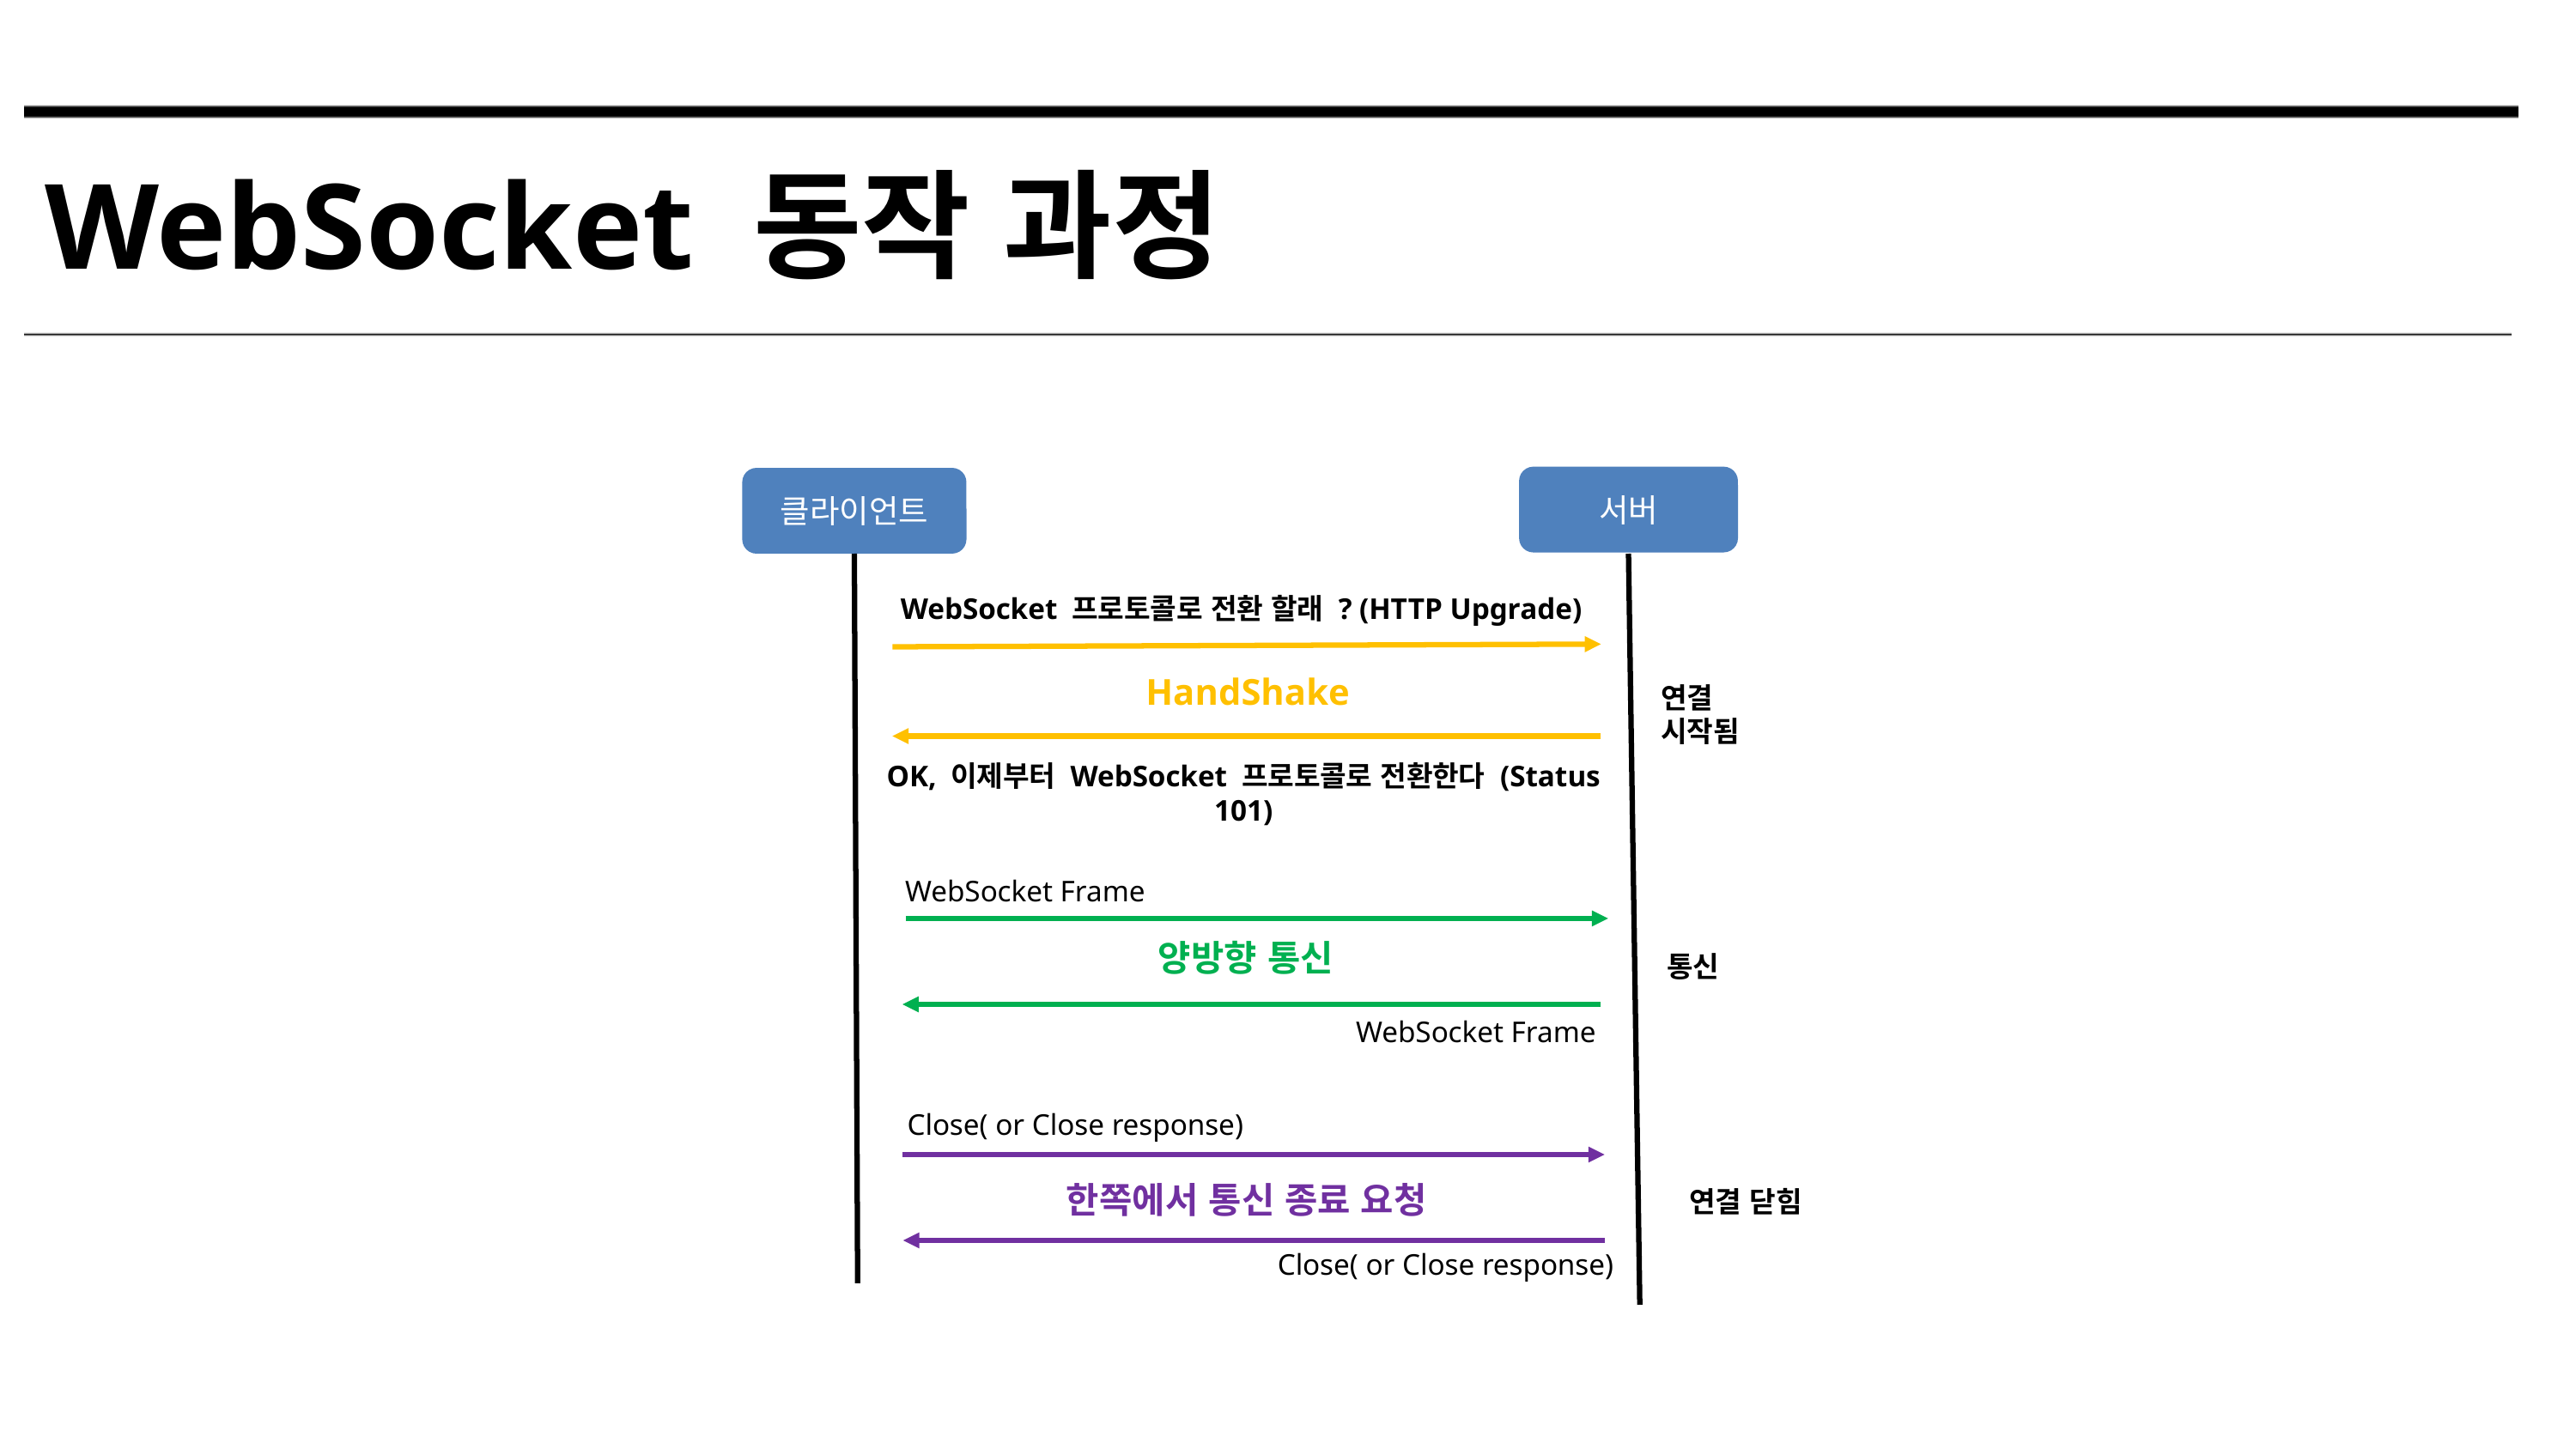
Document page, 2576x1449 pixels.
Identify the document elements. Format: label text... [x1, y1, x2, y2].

text_box WebSocket 동작 과정 [32, 144, 1801, 300]
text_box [23, 89, 2519, 135]
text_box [24, 331, 2512, 338]
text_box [742, 466, 1834, 1306]
